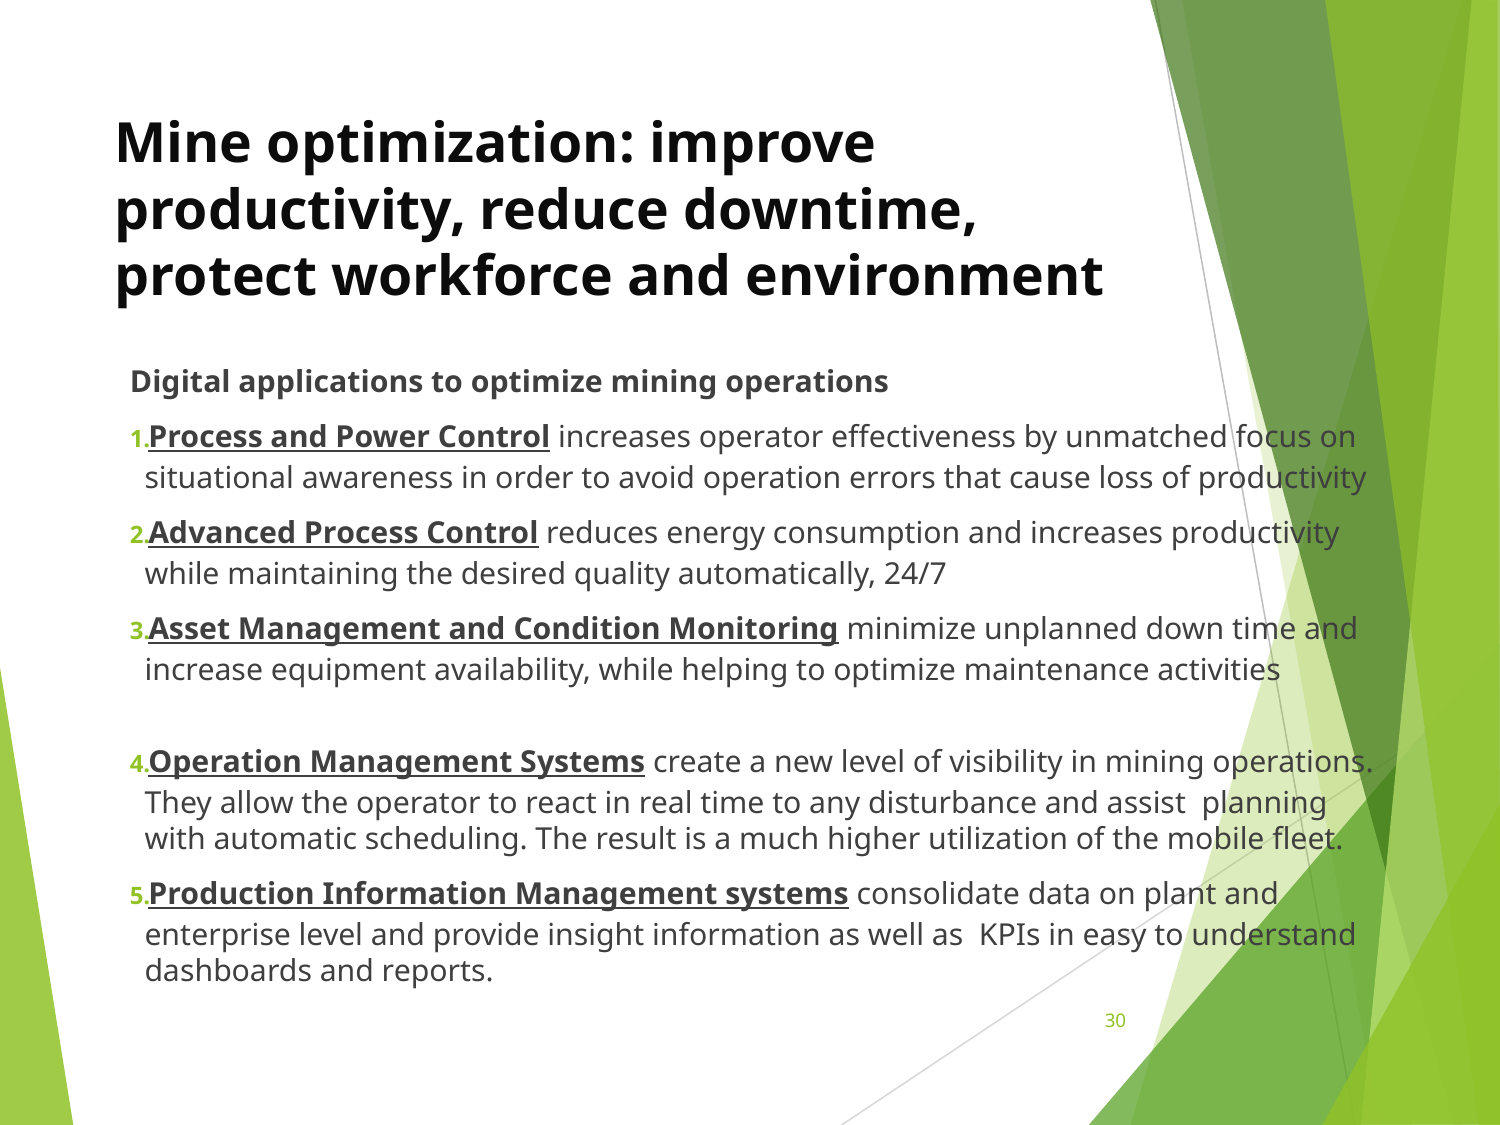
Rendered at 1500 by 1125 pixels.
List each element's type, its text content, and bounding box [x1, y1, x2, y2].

list Digital applications to optimize mining operations Process and Power Control increases operator effectiveness by unmatched focus on situational awareness in order to avoid operation errors that cause loss of productivity Advanced Process Control reduces energy consumption and increases productivity while maintaining the desired quality automatically, 24/7 Asset Management and Condition Monitoring minimize unplanned down time and increase equipment availability, while helping to optimize maintenance activities Operation Management Systems create a new level of visibility in mining operations. They allow the operator to react in real time to any disturbance and assist planning with automatic scheduling. The result is a much higher utilization of the mobile fleet. Production Information Management systems consolidate data on plant and enterprise level and provide insight information as well as KPIs in easy to understand dashboards and reports. [114, 354, 1390, 1030]
title Mine optimization: improve productivity, reduce downtime, protect workforce and environment [99, 99, 1142, 317]
slide_number ‹#› [1057, 991, 1142, 1051]
